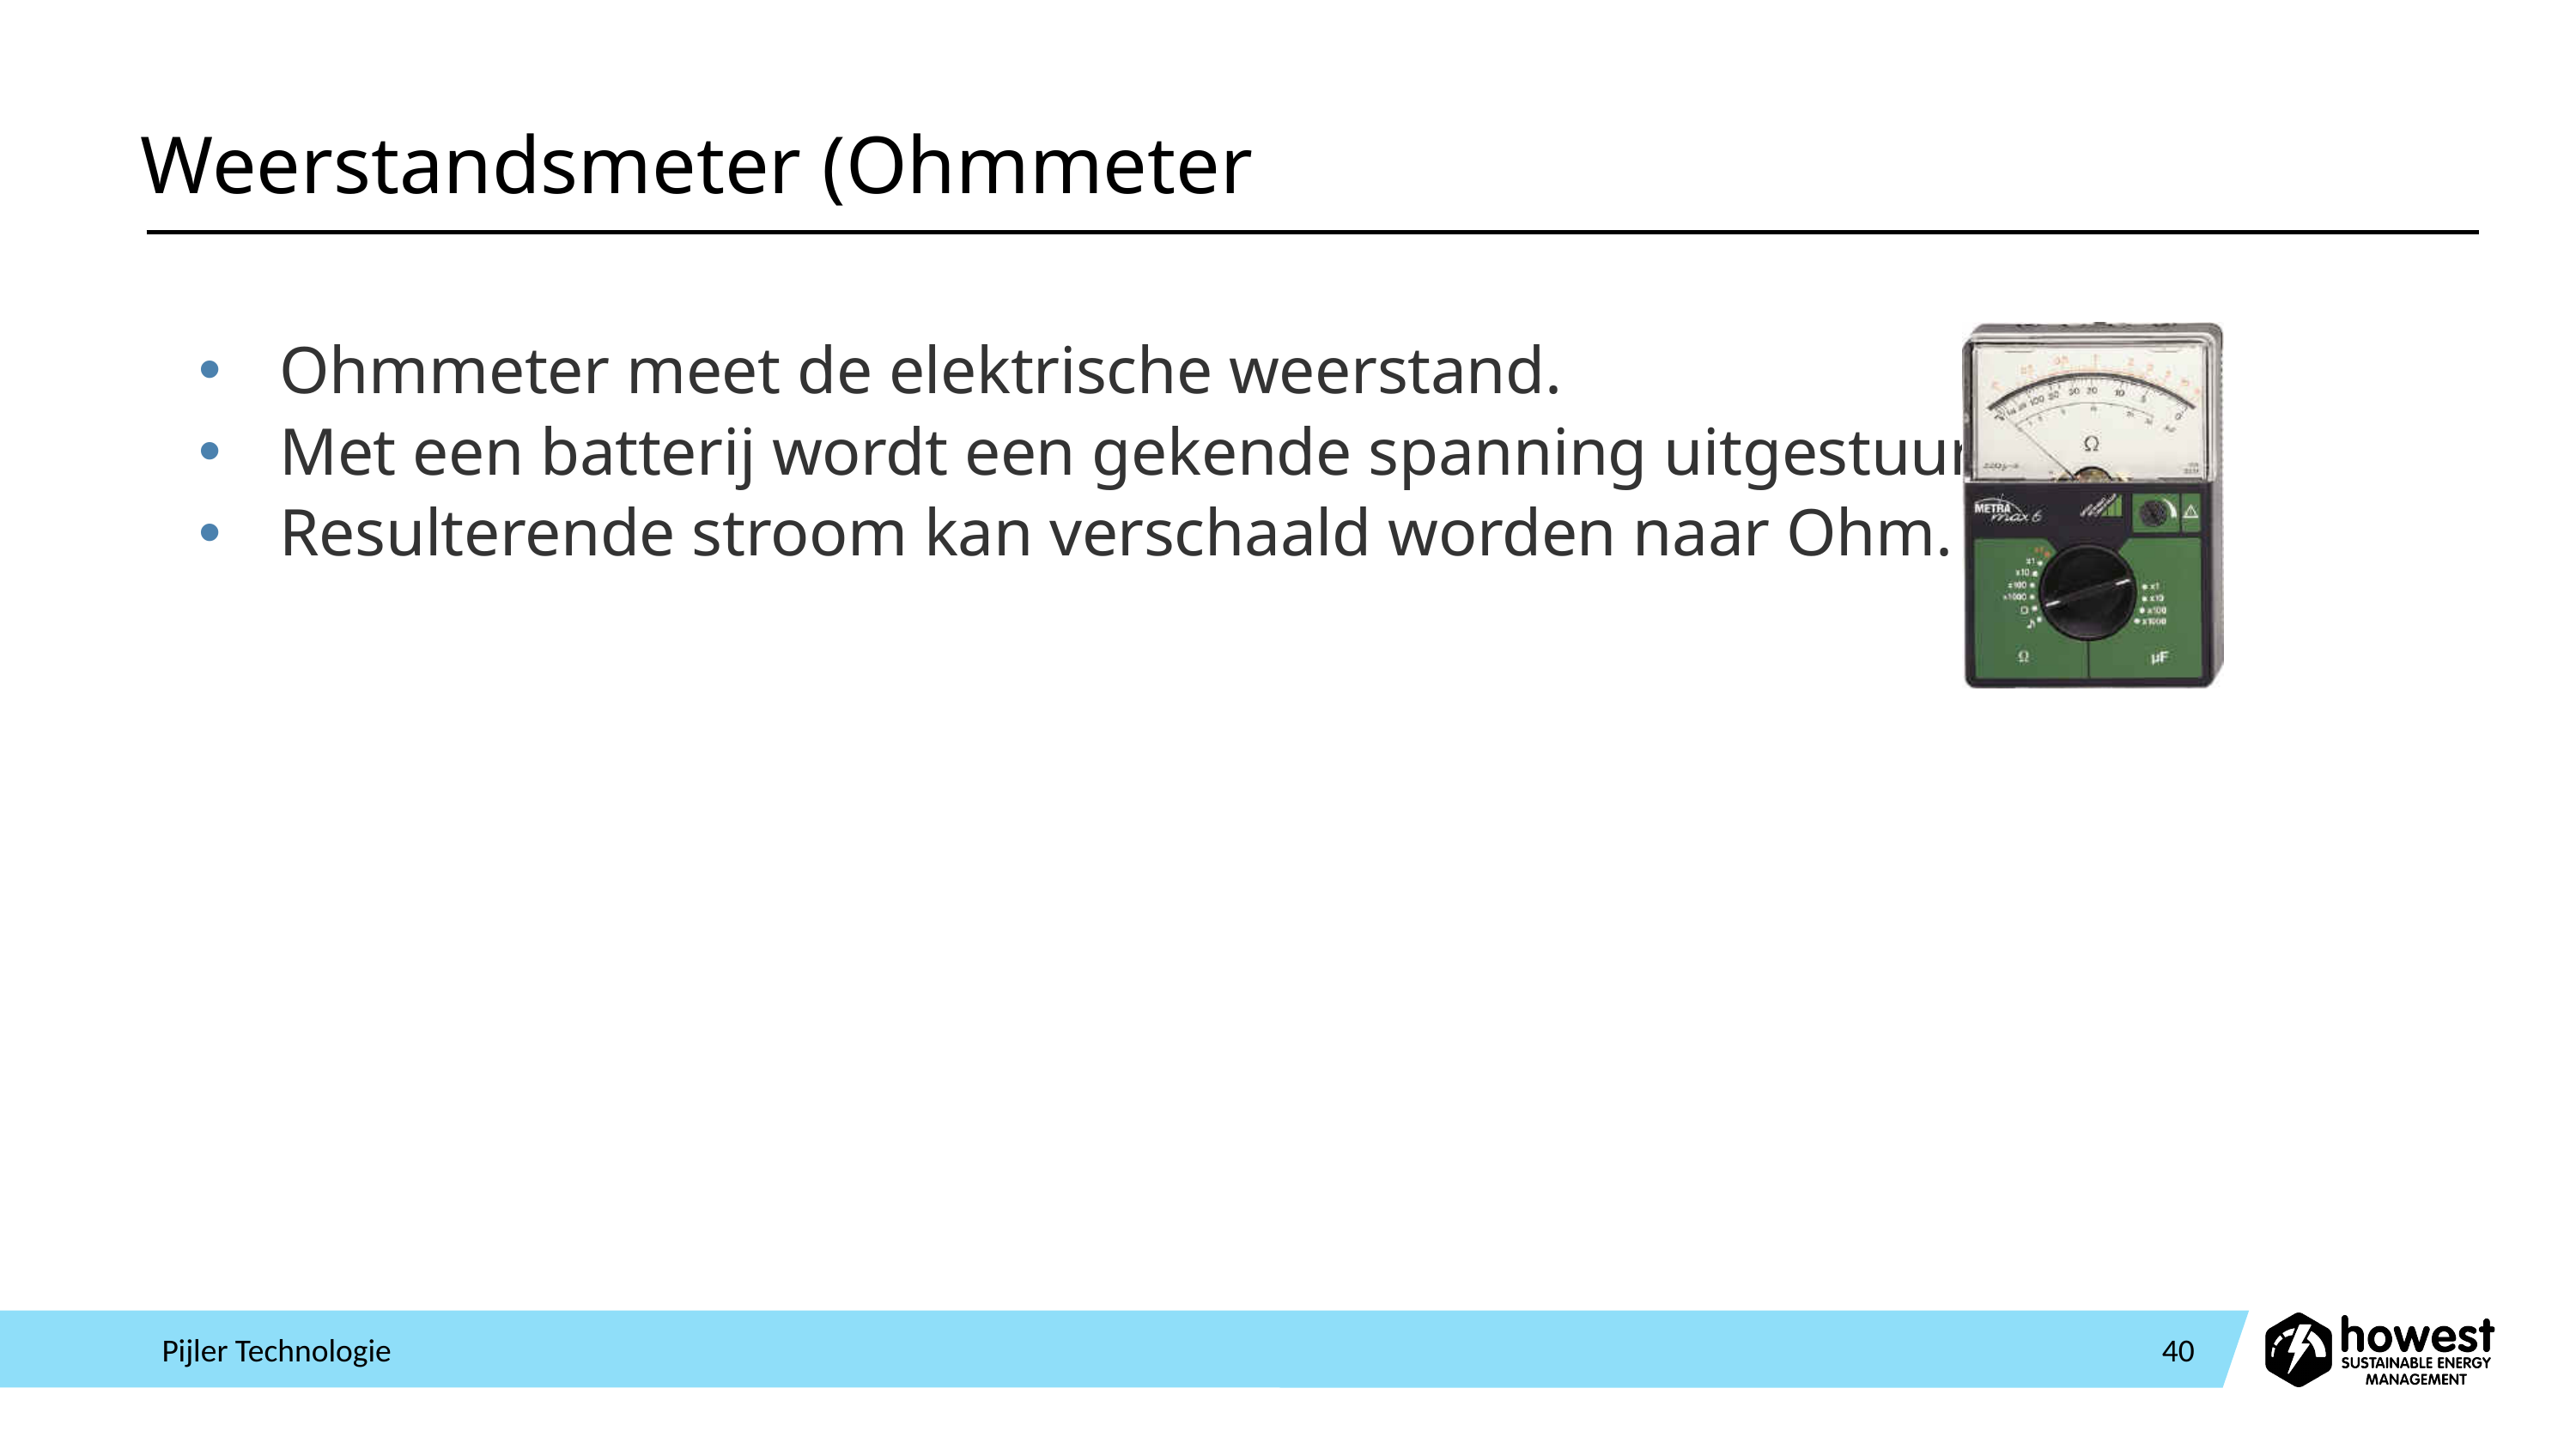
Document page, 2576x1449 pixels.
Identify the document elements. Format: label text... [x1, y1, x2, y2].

picture [1962, 322, 2225, 688]
slide_number 40 [1676, 1310, 2208, 1388]
slide_number Pijler Technologie [149, 1310, 729, 1388]
picture [2265, 1313, 2495, 1387]
title Weerstandsmeter (Ohmmeter [140, 124, 2476, 215]
list Ohmmeter meet de elektrische weerstand. Met een batterij wordt een gekende spanning uitgestuurd. Resulterende stroom kan verschaald worden naar Ohm. [148, 331, 2483, 1191]
